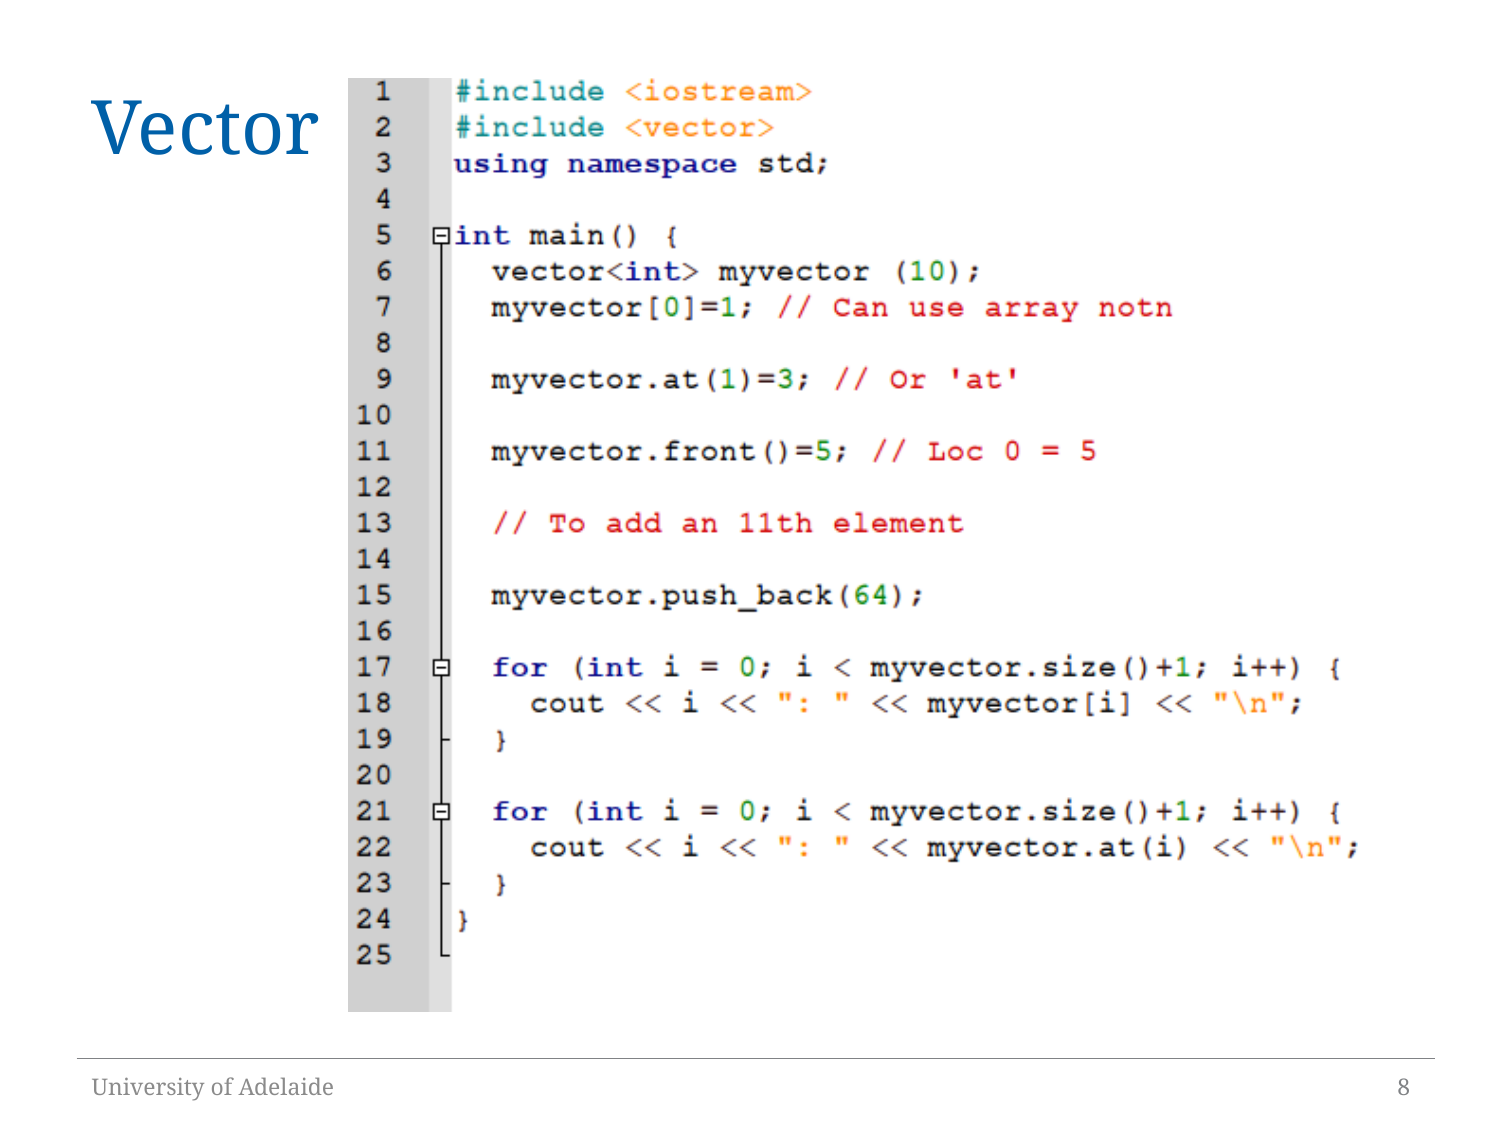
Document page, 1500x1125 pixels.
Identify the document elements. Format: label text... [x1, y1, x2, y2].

title Vector [76, 54, 1427, 194]
footer University of Adelaide [76, 1057, 552, 1118]
slide_number 8 [1074, 1057, 1425, 1118]
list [348, 77, 1500, 1012]
